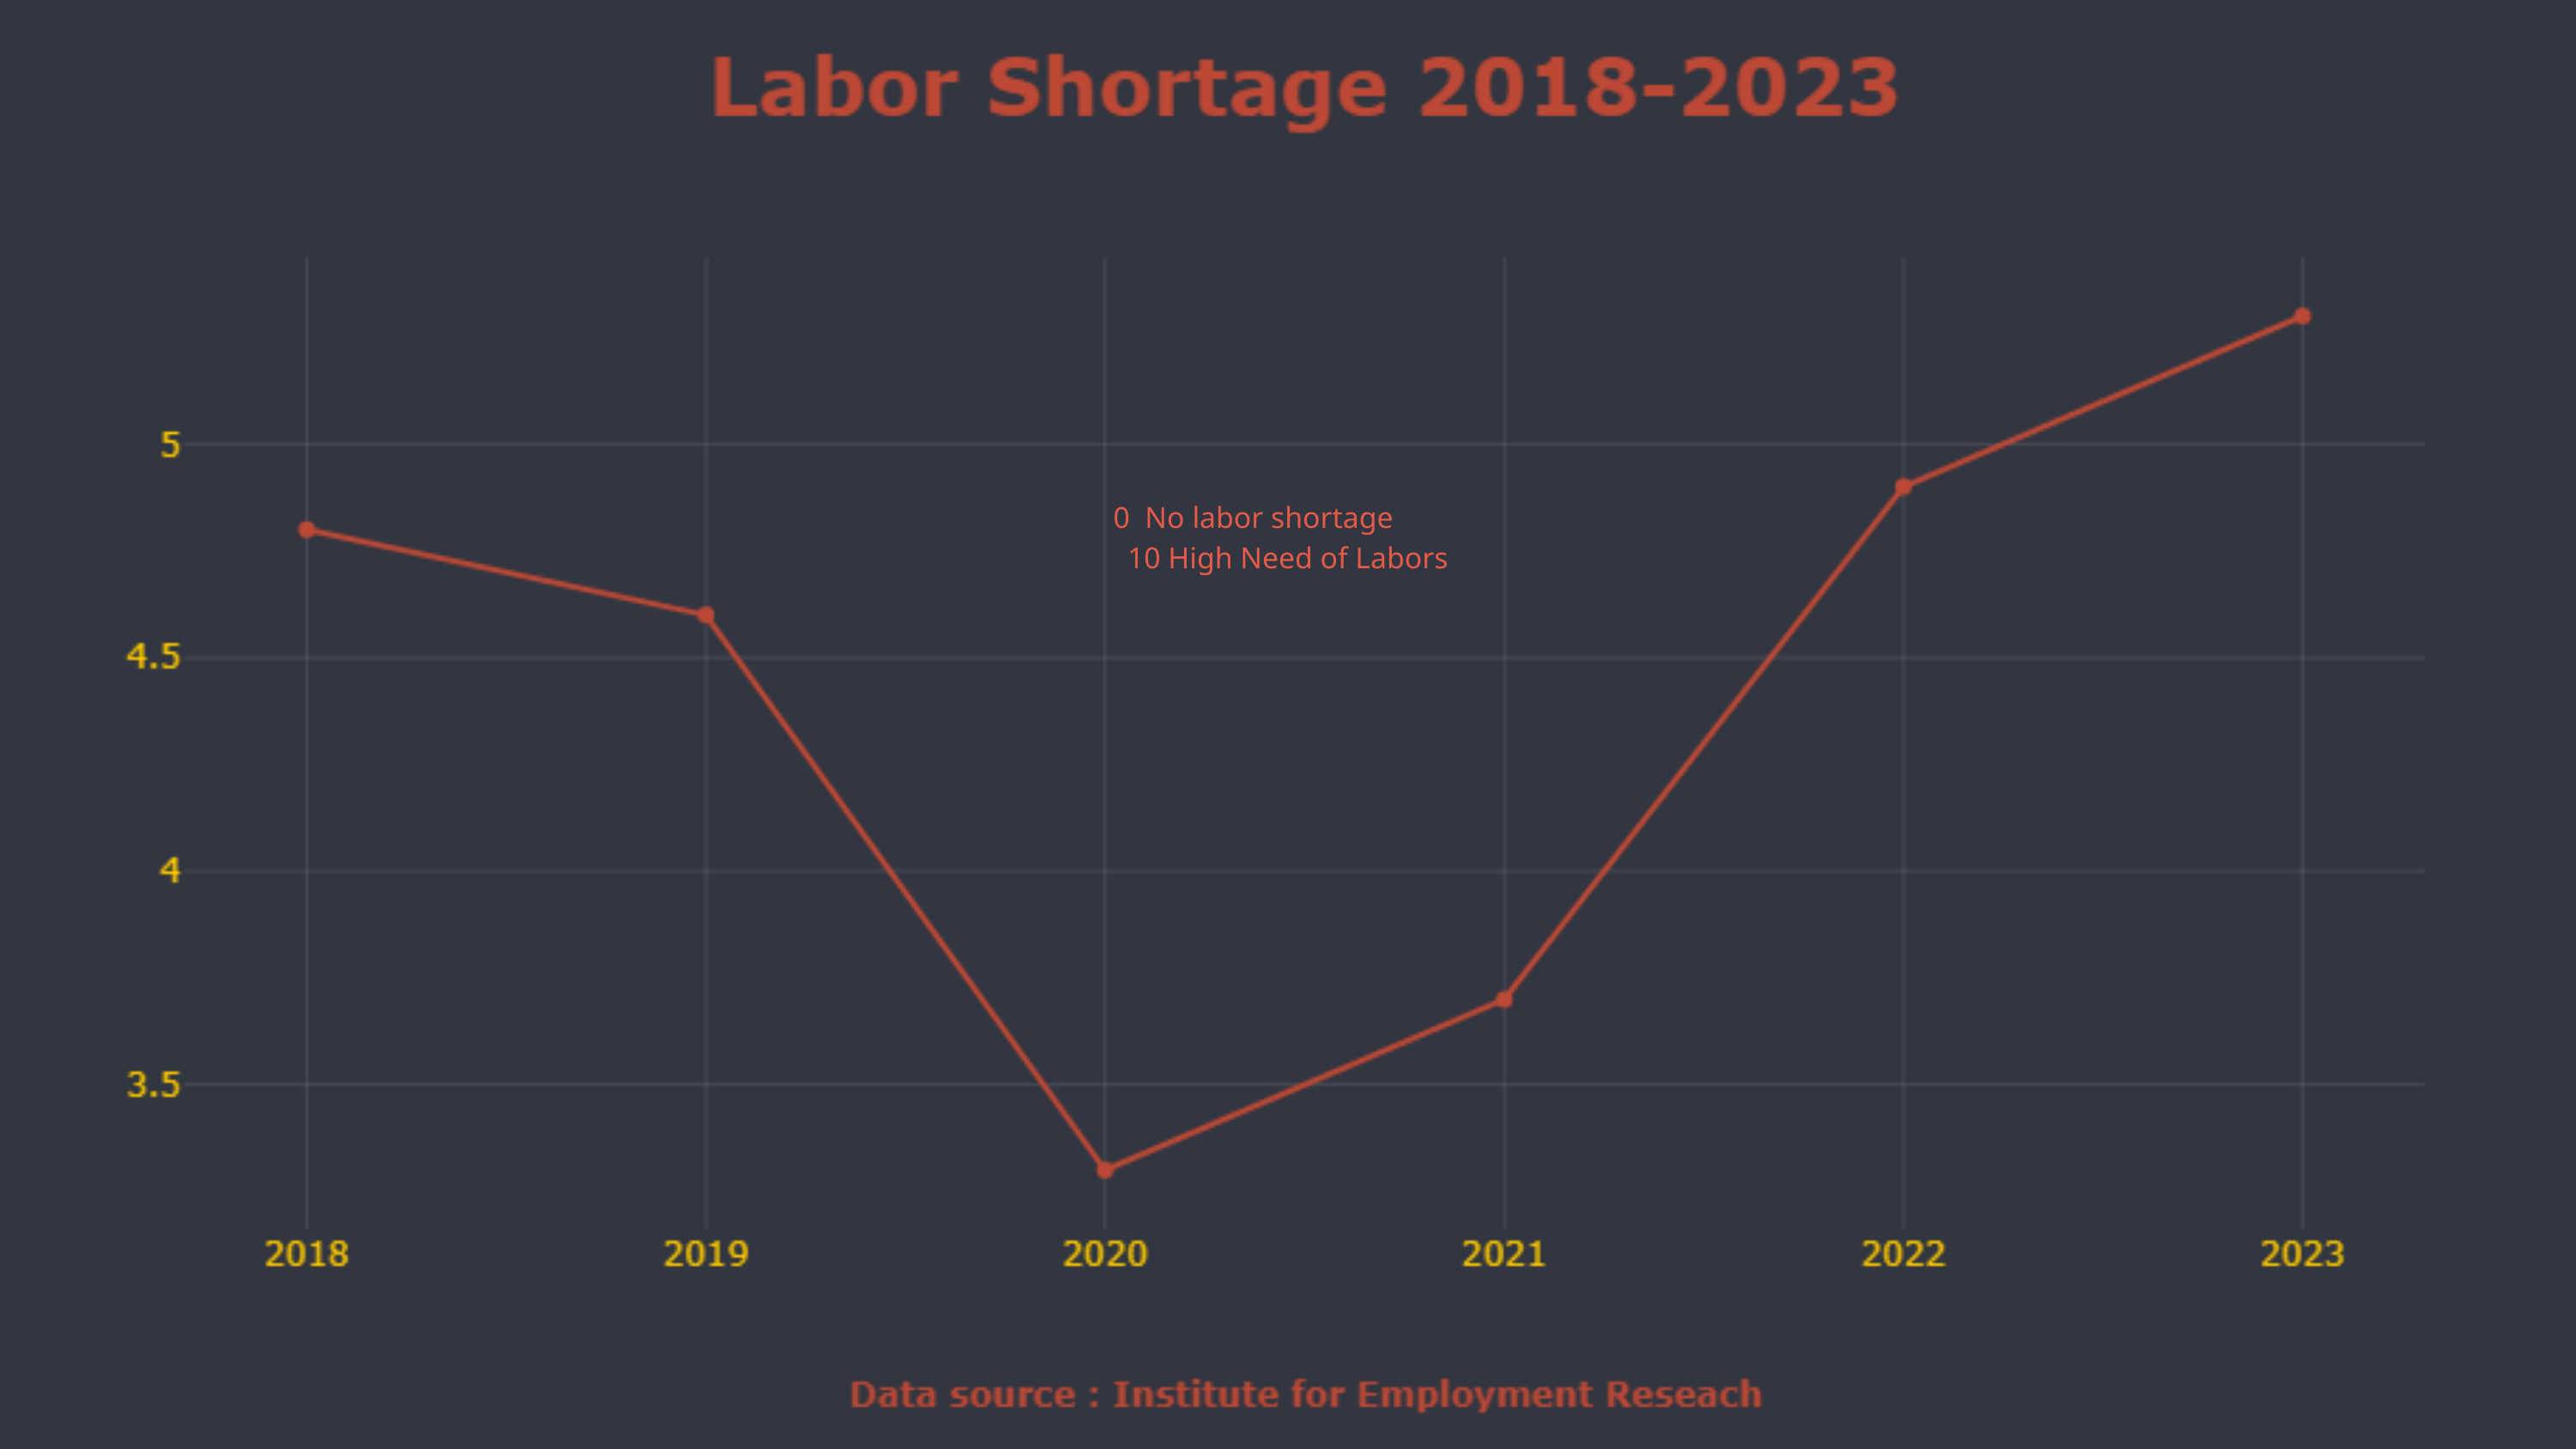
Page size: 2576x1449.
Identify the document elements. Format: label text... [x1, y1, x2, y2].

text_box 0 No labor shortage 10 High Need of Labors [1113, 493, 1463, 575]
text_box [0, 0, 2576, 1449]
